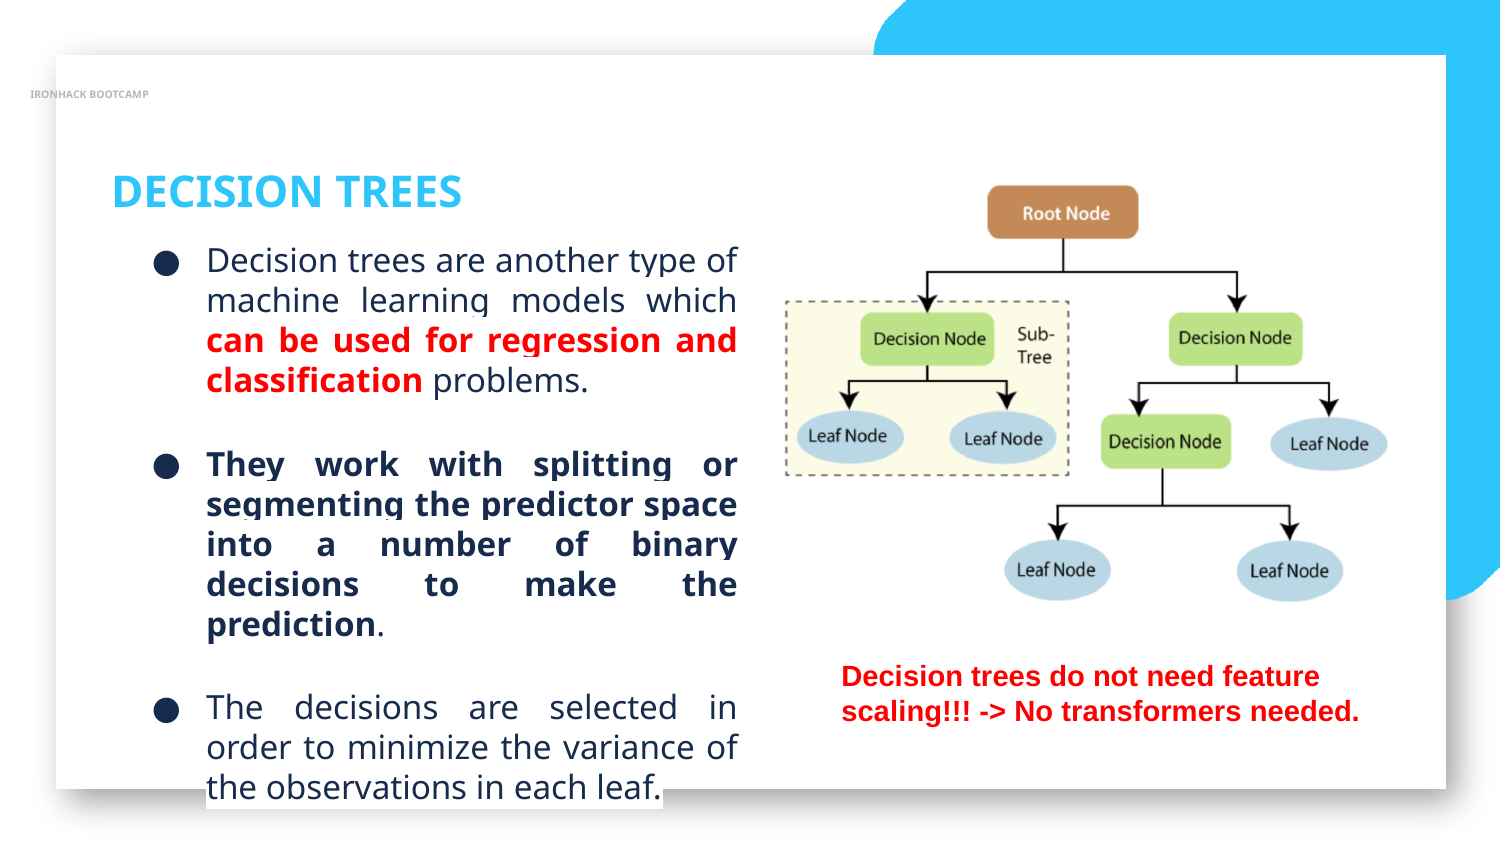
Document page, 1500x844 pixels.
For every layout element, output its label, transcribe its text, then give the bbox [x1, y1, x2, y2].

text_box DECISION TREES [96, 149, 1417, 266]
text_box IRONHACK BOOTCAMP [15, 71, 354, 108]
text_box Decision trees are another type of machine learning models which can be used for regression and classification problems. They work with splitting or segmenting the predictor space into a number of binary decisions to make the prediction. The decisions are selected in order to minimize the variance of the observations in each leaf. [115, 224, 754, 708]
picture [0, 0, 1500, 844]
text_box Decision trees do not need feature scaling!!! -> No transformers needed. [826, 641, 1382, 742]
